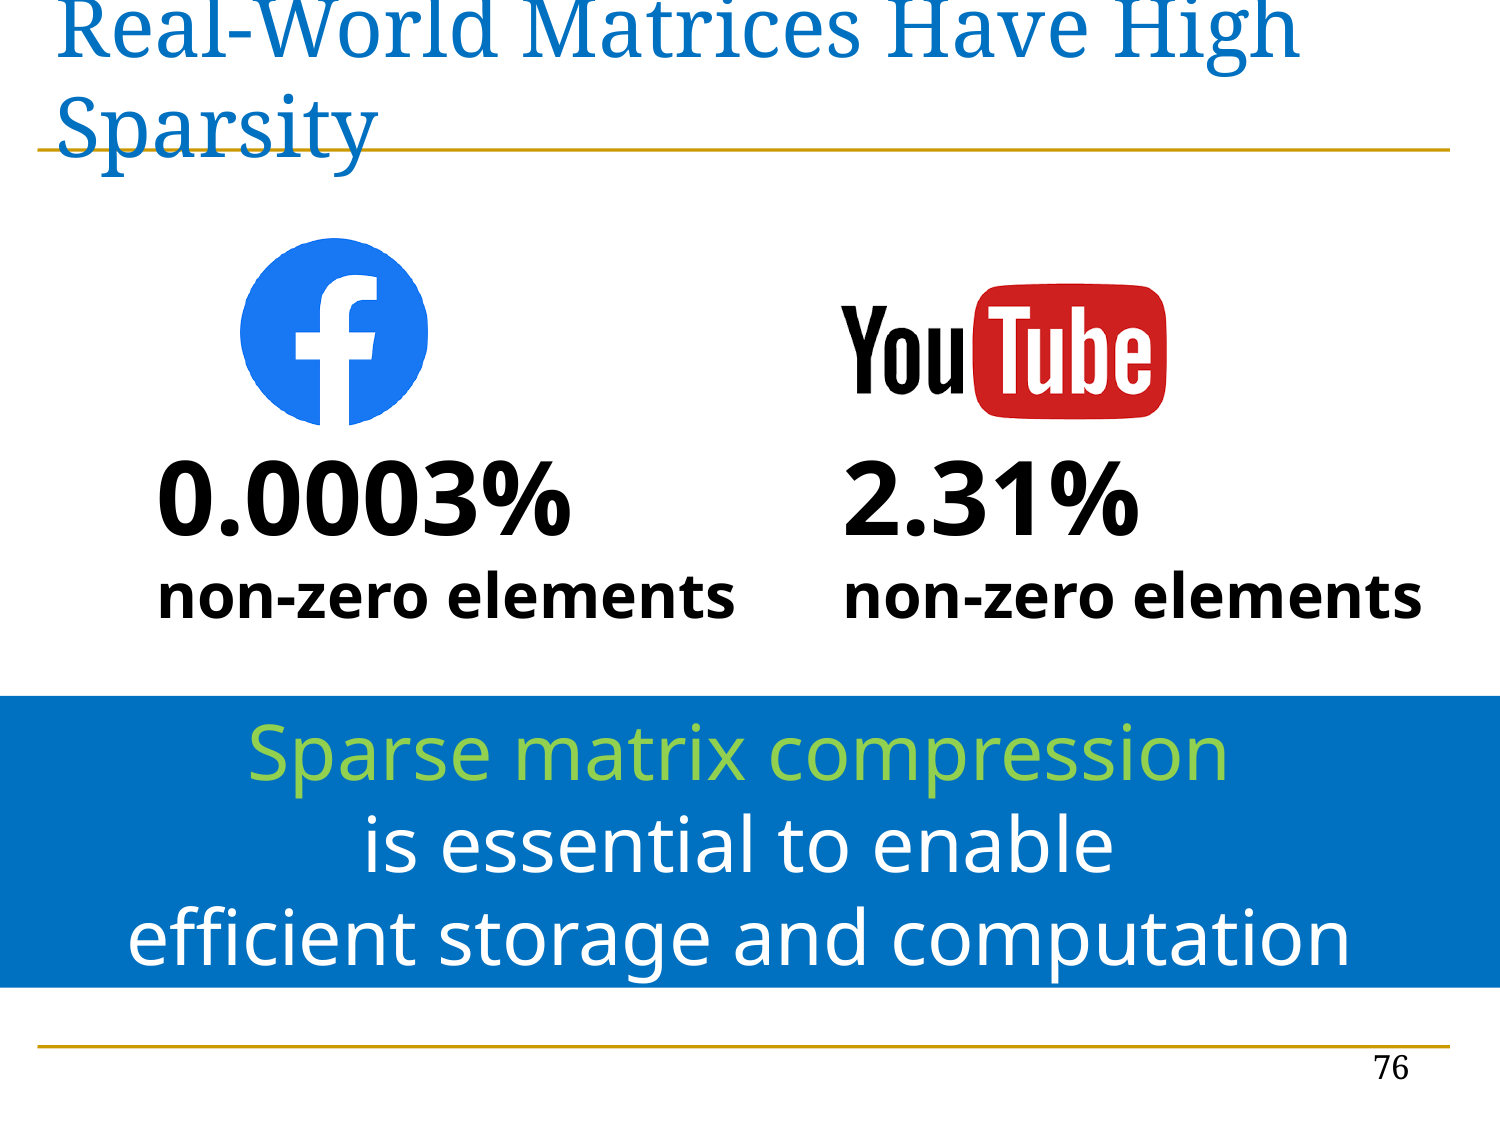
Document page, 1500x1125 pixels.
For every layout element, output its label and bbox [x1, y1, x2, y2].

title [40, 0, 1500, 149]
text_box [0, 425, 1500, 990]
slide_number [1074, 1023, 1426, 1100]
picture [240, 238, 428, 426]
picture [840, 283, 1168, 420]
text_box [827, 425, 1439, 639]
